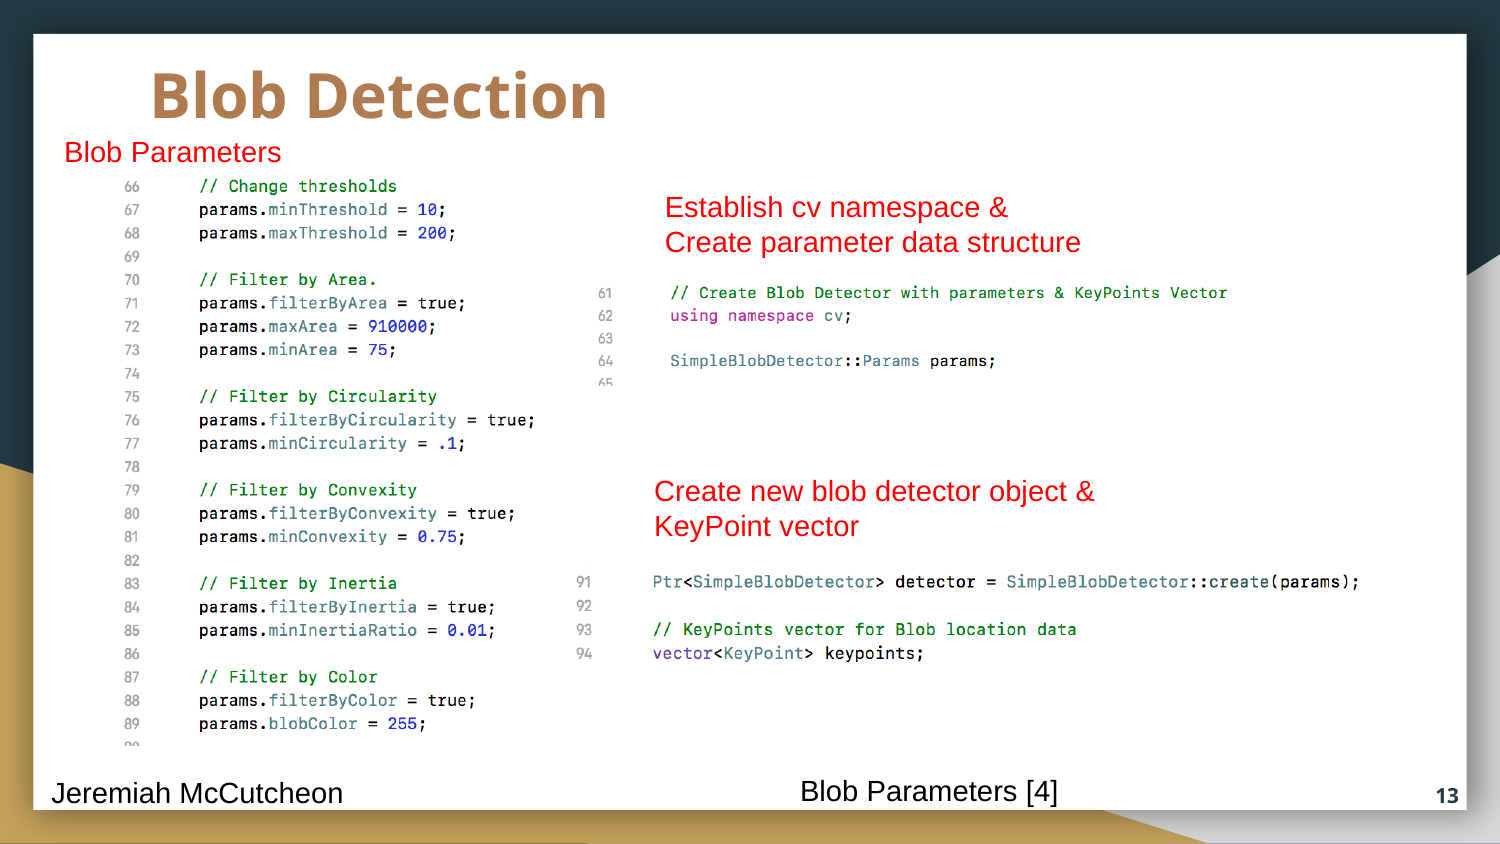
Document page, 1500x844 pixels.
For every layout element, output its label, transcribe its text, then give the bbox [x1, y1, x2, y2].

text_box Blob Parameters [49, 117, 312, 183]
text_box Create new blob detector object & KeyPoint vector [639, 457, 1152, 550]
picture [570, 564, 1445, 669]
title Blob Detection [134, 41, 1366, 198]
picture [101, 172, 549, 746]
slide_number 13 [1383, 764, 1474, 830]
picture [591, 281, 1424, 386]
text_box Blob Parameters [4] [718, 757, 1141, 813]
text_box Establish cv namespace & Create parameter data structure [649, 173, 1265, 280]
text_box Jeremiah McCutcheon [36, 759, 389, 812]
